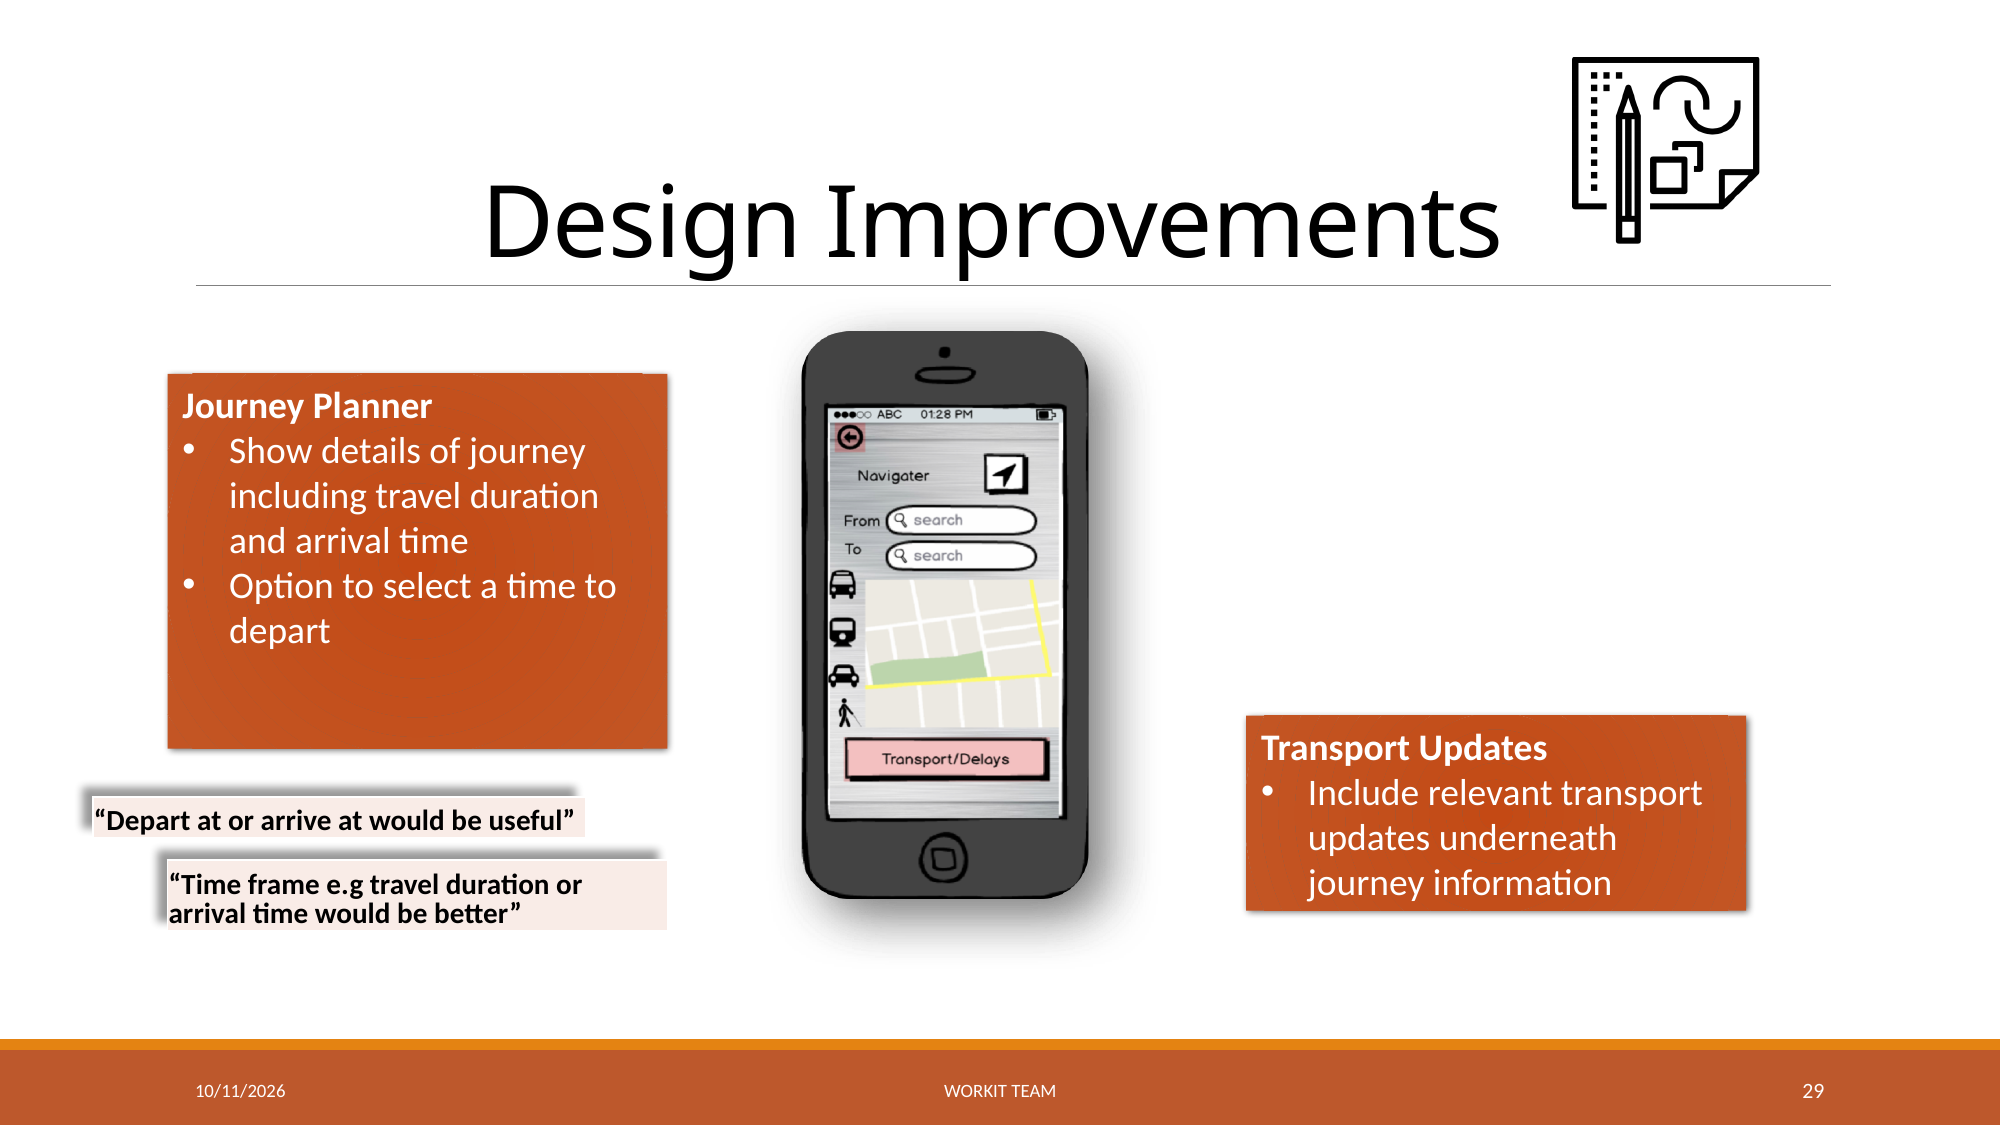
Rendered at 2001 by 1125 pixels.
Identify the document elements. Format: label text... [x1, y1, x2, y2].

table_header “Time frame e.g travel duration or arrival time would be better” [168, 861, 667, 930]
title Design Improvements [180, 47, 1830, 285]
list [180, 302, 760, 963]
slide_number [180, 1059, 586, 1120]
table_header “Depart at or arrive at would be useful” [94, 798, 585, 837]
text_box Journey Planner Show details of journey including travel duration and arrival time Option to select a time to depart [167, 373, 668, 749]
footer WorkIt Team [604, 1059, 1396, 1120]
list [1172, 302, 1830, 963]
slide_number 29 [1624, 1059, 1840, 1120]
picture [1571, 57, 1760, 245]
picture [763, 295, 1163, 972]
text_box Transport Updates Include relevant transport updates underneath journey information [1246, 715, 1747, 911]
